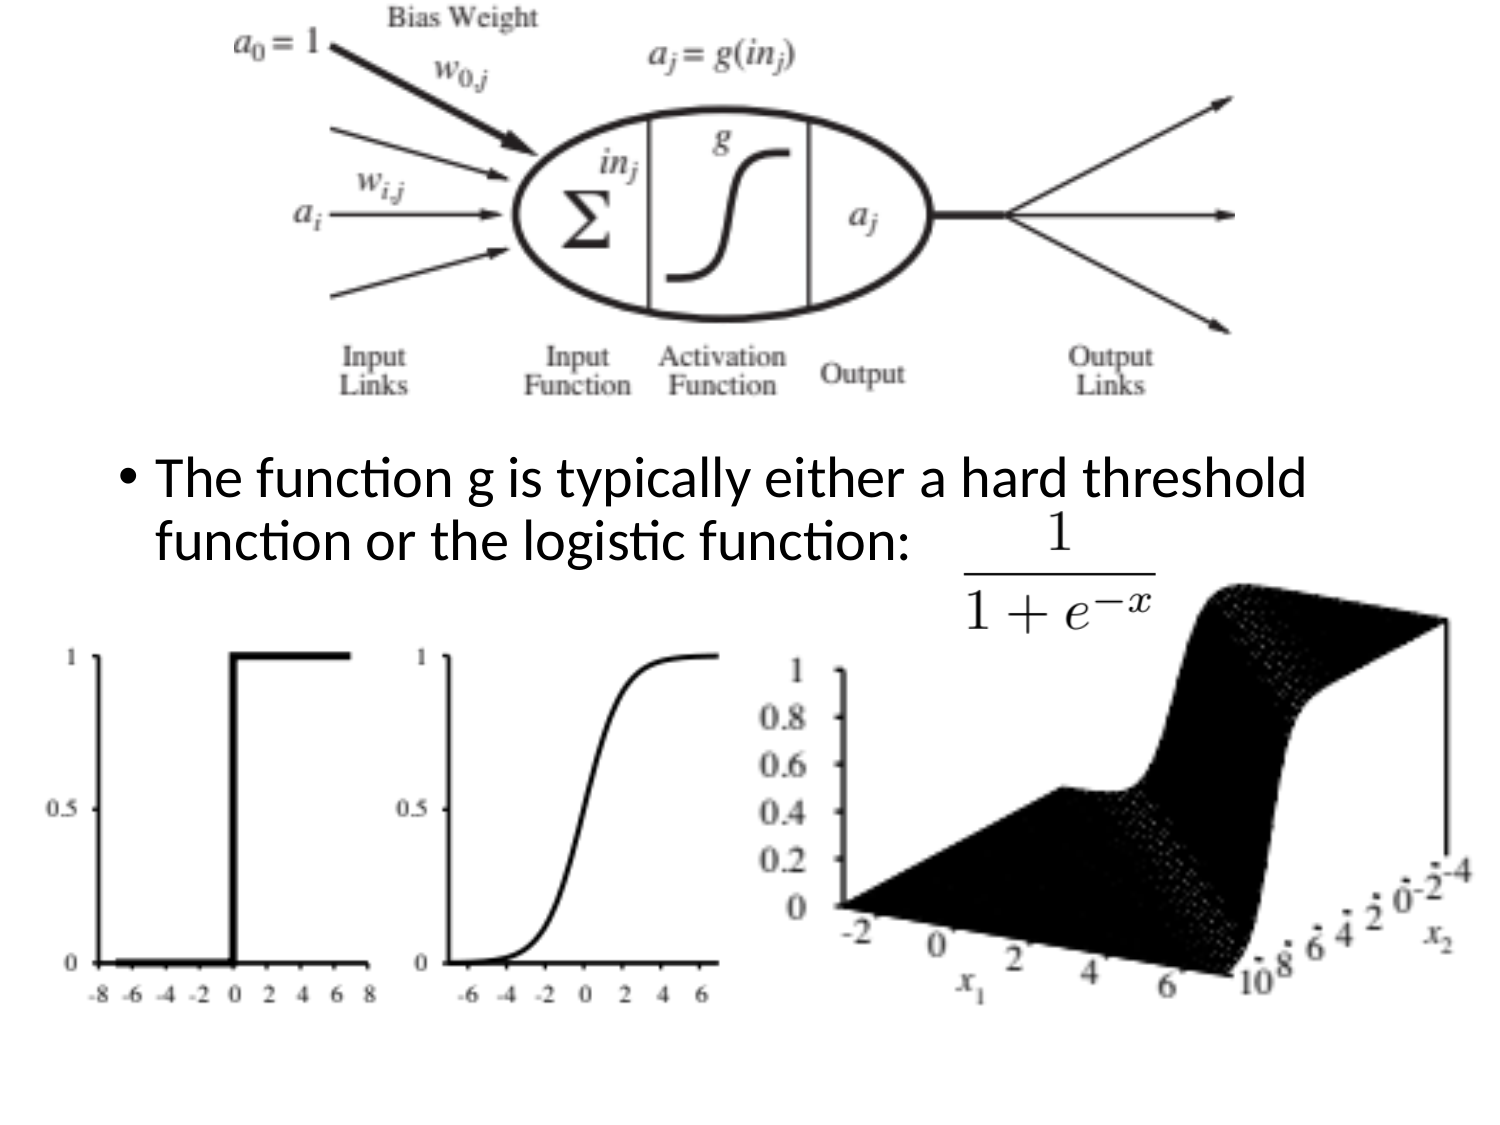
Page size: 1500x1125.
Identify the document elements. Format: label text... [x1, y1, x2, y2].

picture [41, 629, 377, 1014]
picture [234, 0, 1235, 405]
picture [391, 473, 1500, 1088]
list The function g is typically either a hard threshold function or the logistic function: [103, 440, 1397, 1014]
